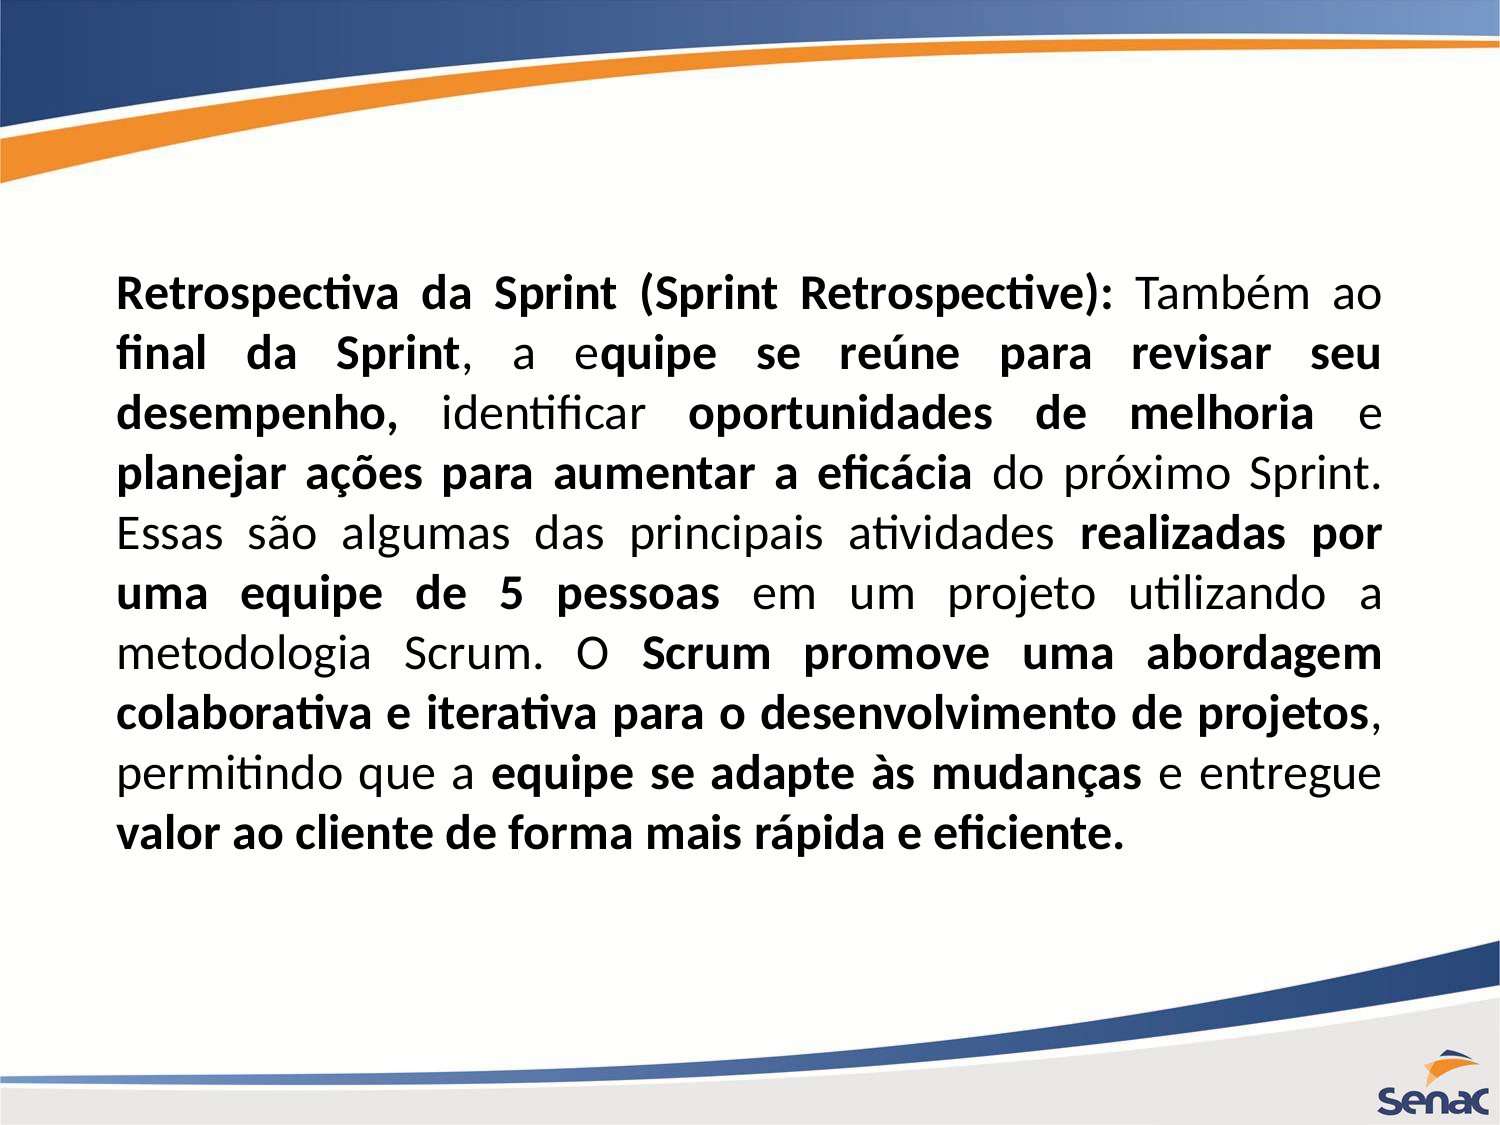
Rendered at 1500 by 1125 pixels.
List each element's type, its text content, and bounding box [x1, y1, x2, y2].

text_box Retrospectiva da Sprint (Sprint Retrospective): Também ao final da Sprint, a equipe se reúne para revisar seu desempenho, identificar oportunidades de melhoria e planejar ações para aumentar a eficácia do próximo Sprint. Essas são algumas das principais atividades realizadas por uma equipe de 5 pessoas em um projeto utilizando a metodologia Scrum. O Scrum promove uma abordagem colaborativa e iterativa para o desenvolvimento de projetos, permitindo que a equipe se adapte às mudanças e entregue valor ao cliente de forma mais rápida e eficiente. [101, 251, 1398, 1042]
picture [0, 0, 1500, 1125]
